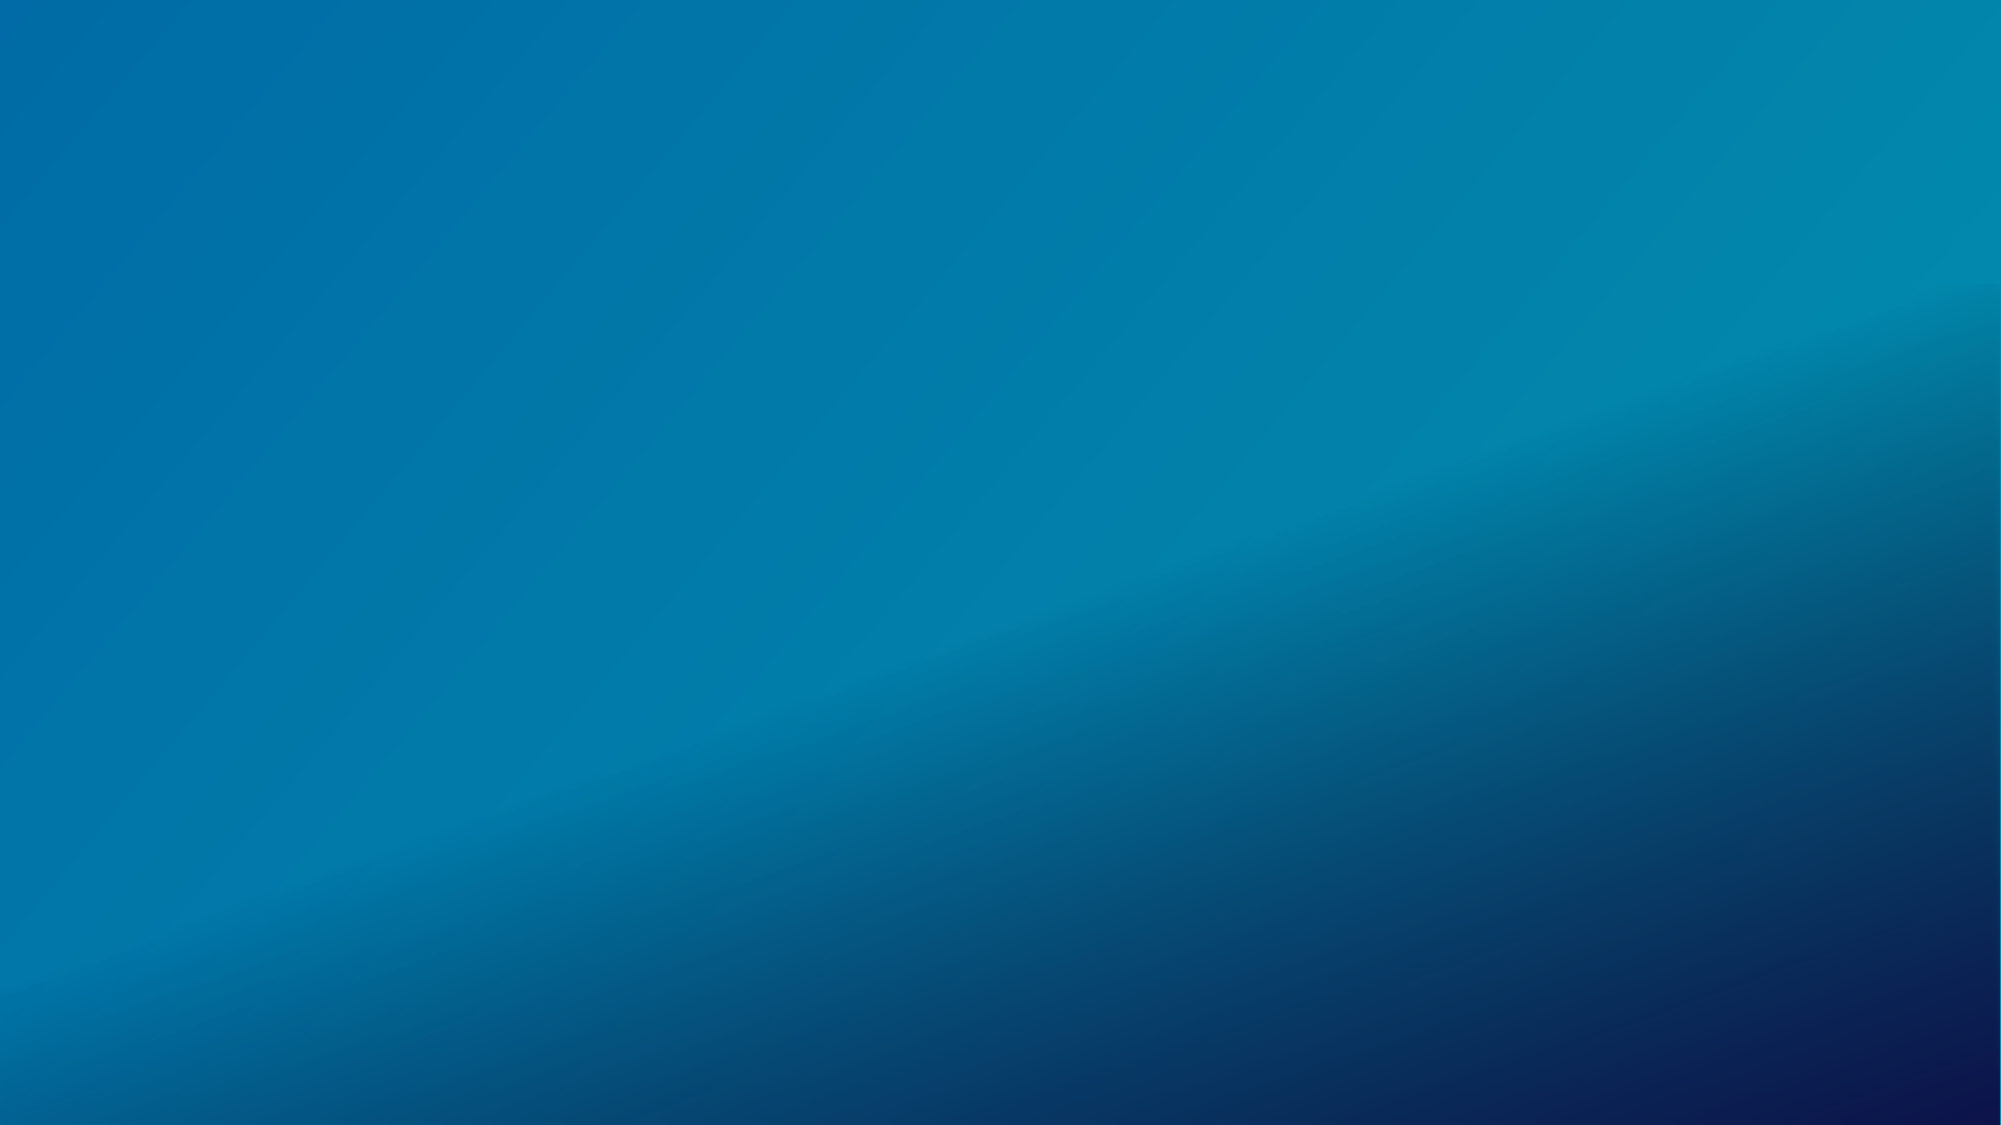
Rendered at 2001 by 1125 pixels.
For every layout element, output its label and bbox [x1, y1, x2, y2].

text_box [0, 0, 2000, 1125]
